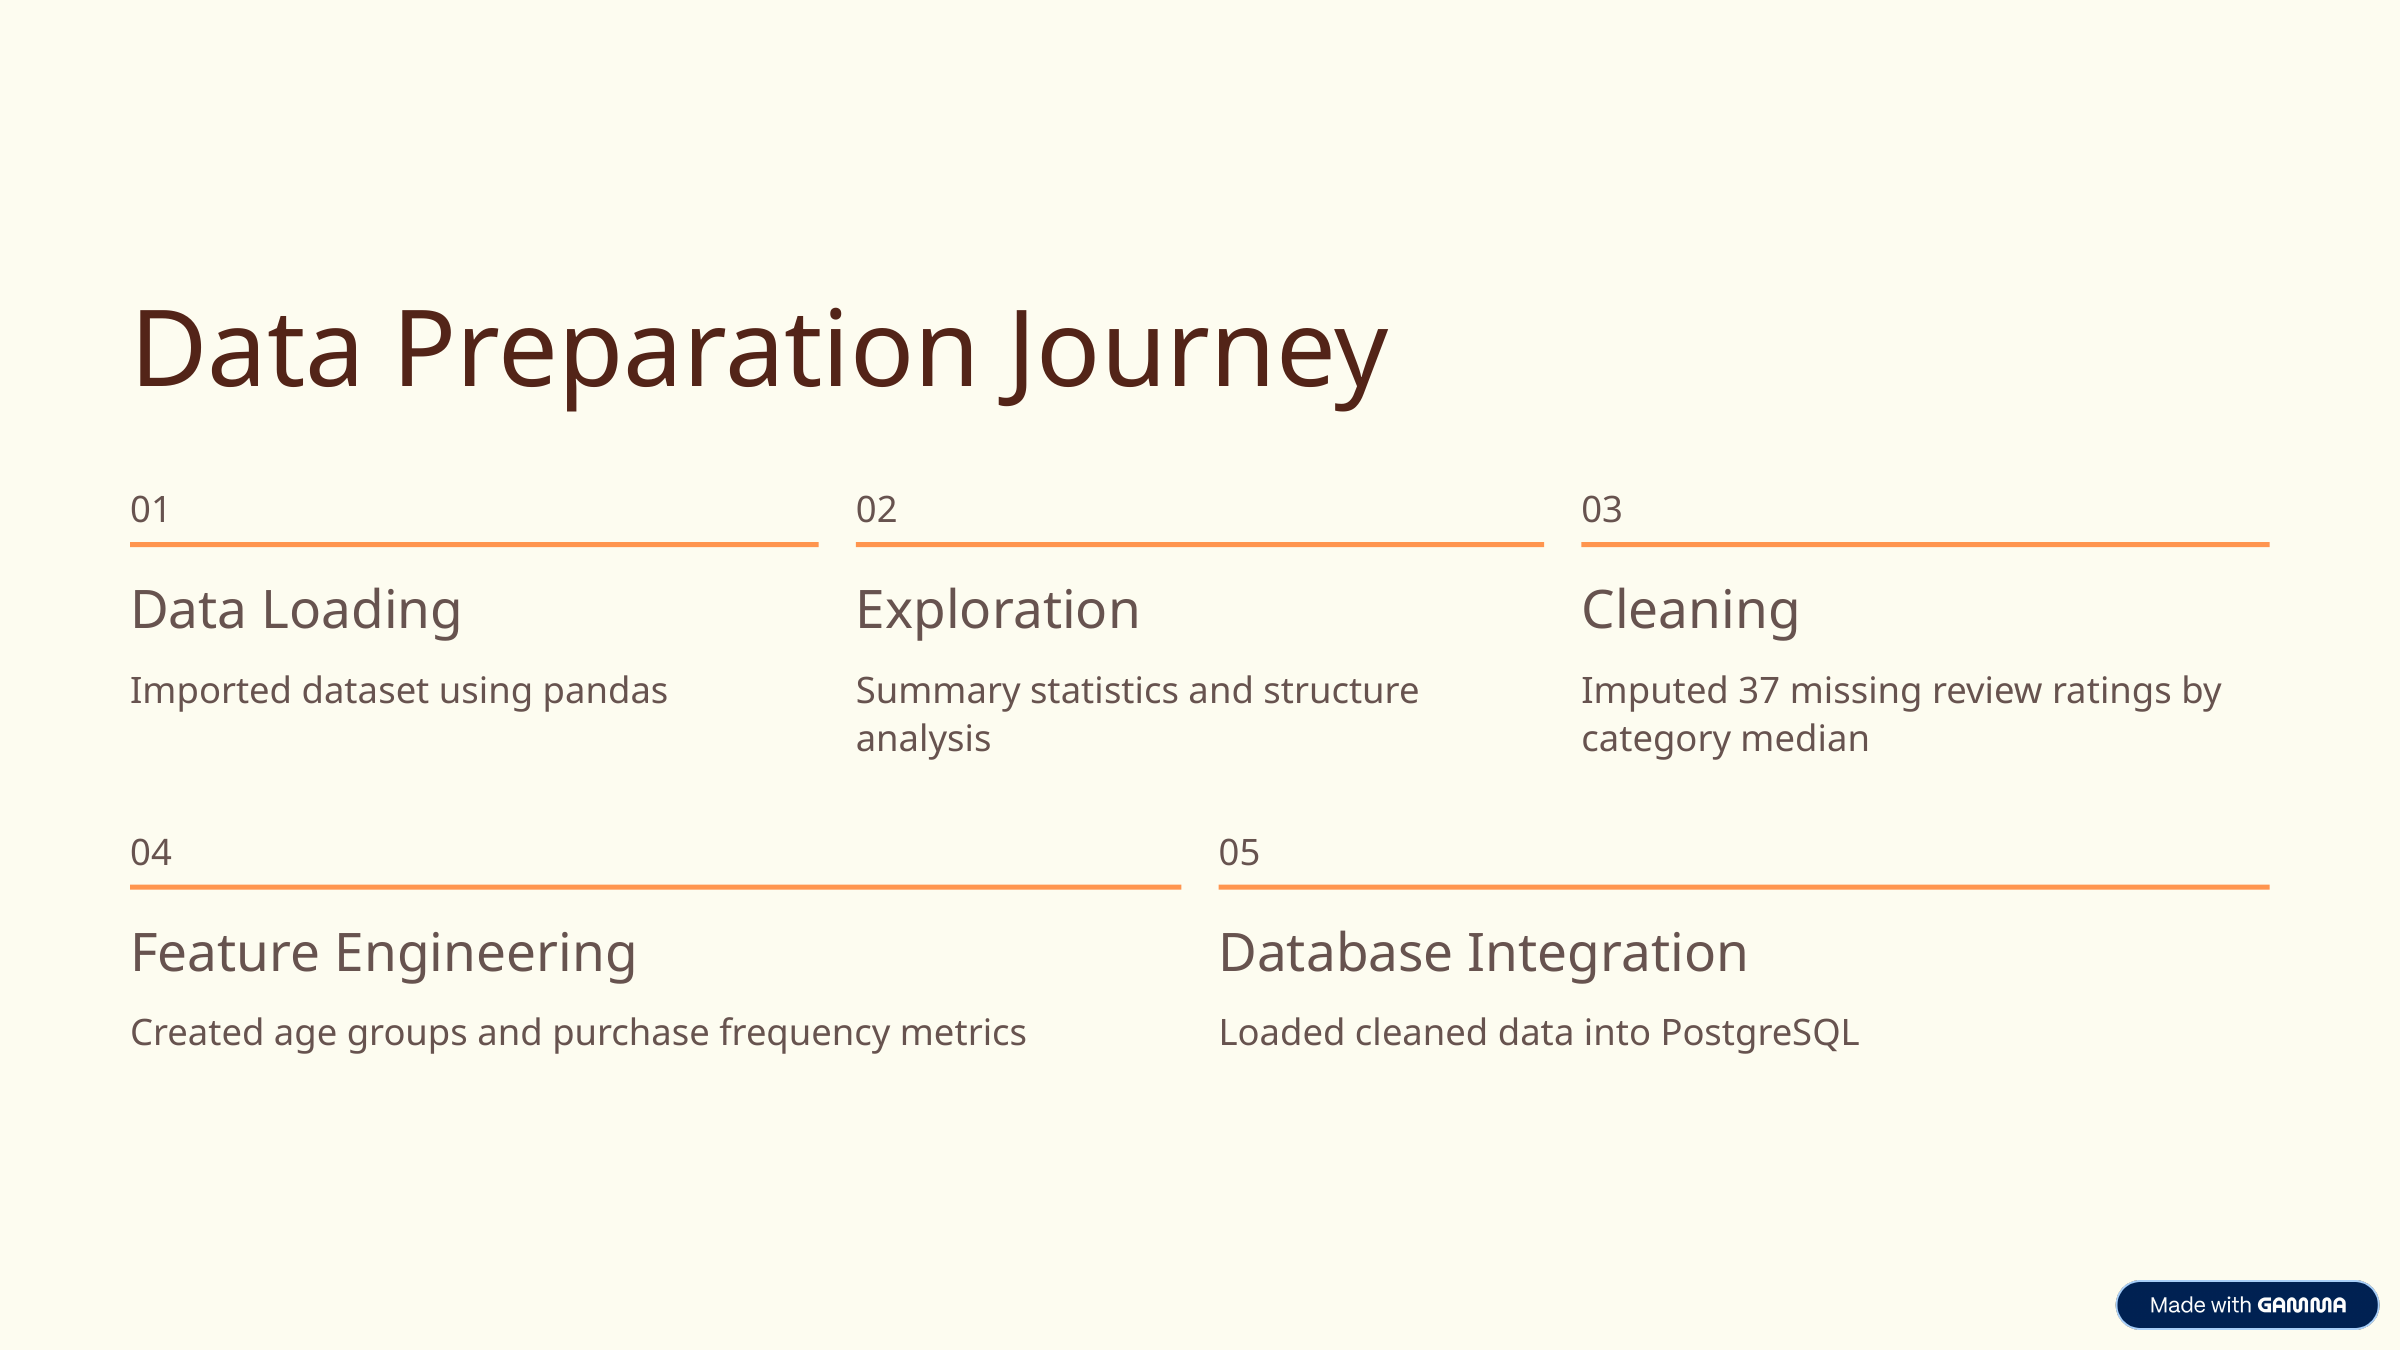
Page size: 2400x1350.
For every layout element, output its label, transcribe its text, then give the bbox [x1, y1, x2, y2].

text_box Exploration [855, 570, 1391, 641]
picture [2106, 1271, 2389, 1339]
text_box Data Loading [130, 570, 666, 641]
text_box Summary statistics and structure analysis [855, 662, 1545, 760]
text_box 05 [1218, 824, 1256, 873]
text_box Loaded cleaned data into PostgreSQL [1218, 1005, 2270, 1054]
text_box [130, 884, 1182, 890]
text_box [130, 542, 819, 548]
text_box Created age groups and purchase frequency metrics [130, 1005, 1182, 1054]
text_box Data Preparation Journey [130, 268, 1348, 408]
text_box 01 [130, 482, 168, 531]
text_box 04 [130, 824, 168, 873]
text_box Feature Engineering [130, 913, 666, 983]
text_box [1218, 884, 2270, 890]
text_box [1581, 542, 2270, 548]
text_box Imported dataset using pandas [130, 662, 819, 712]
text_box Imputed 37 missing review ratings by category median [1581, 662, 2270, 760]
text_box Cleaning [1581, 570, 2117, 641]
text_box [855, 542, 1545, 548]
text_box Database Integration [1218, 913, 1754, 983]
text_box 02 [855, 482, 893, 531]
text_box 03 [1581, 482, 1619, 531]
